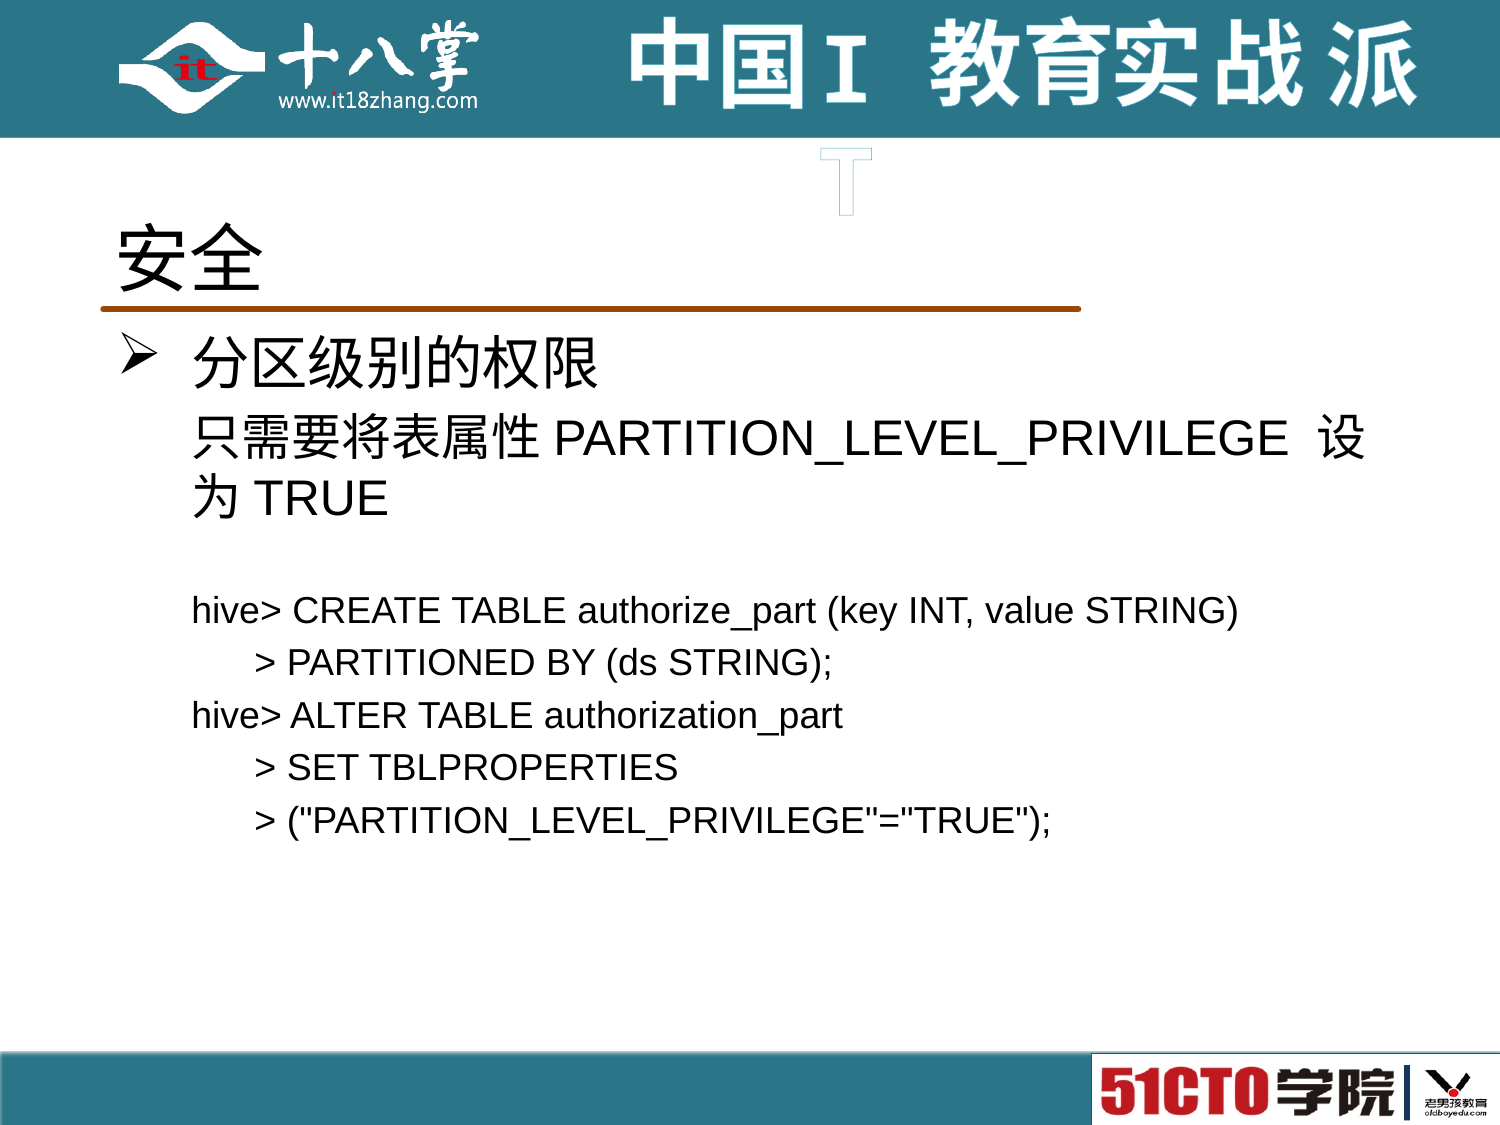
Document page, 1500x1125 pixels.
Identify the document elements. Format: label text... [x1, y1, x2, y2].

picture [119, 20, 479, 114]
title 安全 [100, 204, 1424, 303]
list 分区级别的权限 只需要将表属性PARTITION_LEVEL_PRIVILEGE 设为TRUE hive> CREATE TABLE authorize_part (key INT, value STRING) > PARTITIONED BY (ds STRING); hive> ALTER TABLE authorization_part > SET TBLPROPERTIES > ("PARTITION_LEVEL_PRIVILEGE"="TRUE"); [101, 318, 1424, 1035]
picture [1092, 1054, 1500, 1125]
